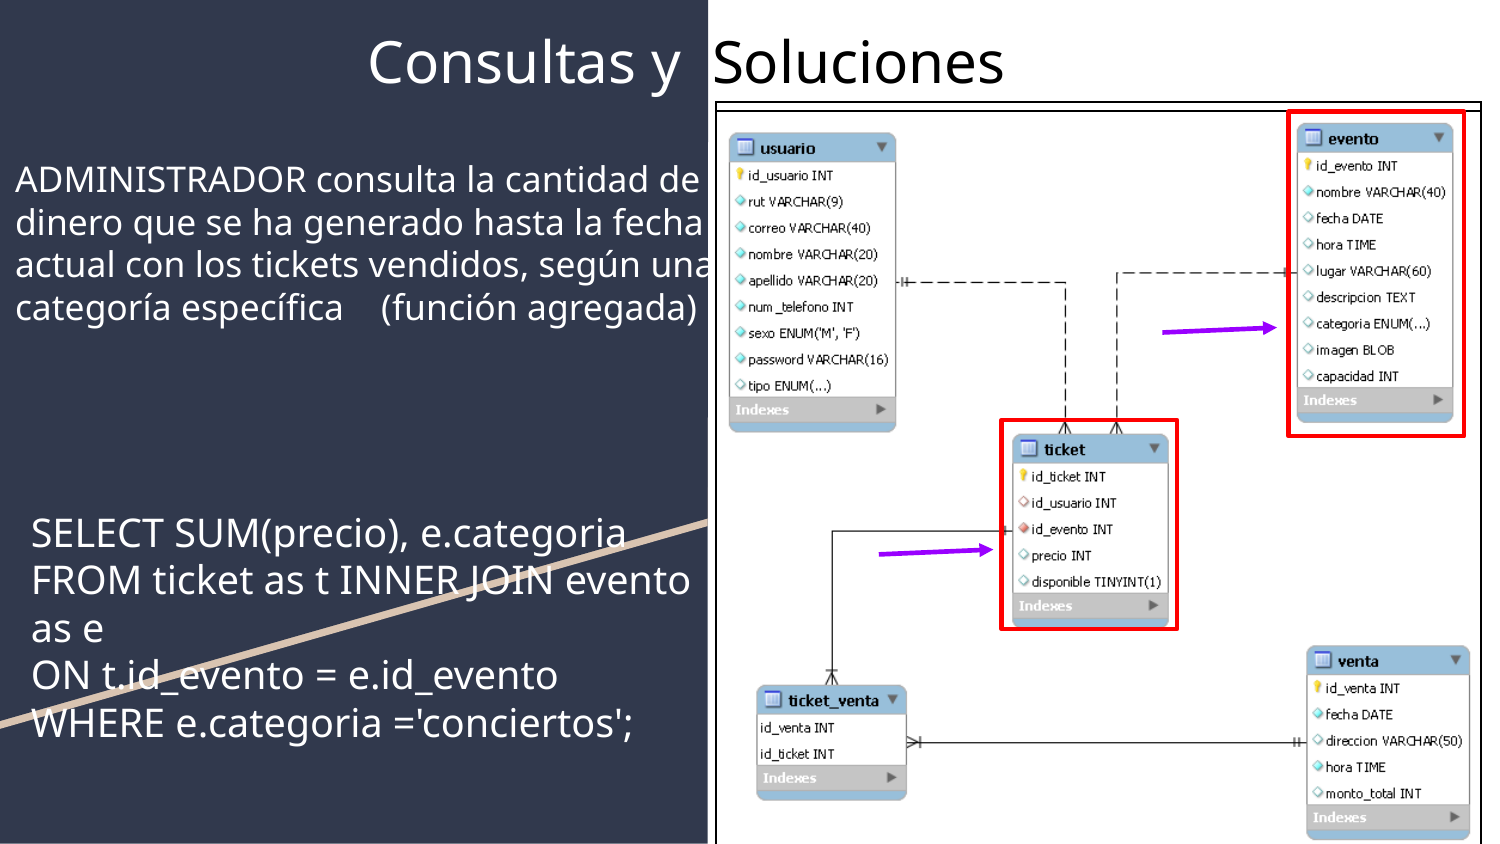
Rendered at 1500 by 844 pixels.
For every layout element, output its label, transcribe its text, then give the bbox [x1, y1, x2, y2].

title Consultas y Soluciones [352, 10, 1073, 142]
picture [716, 102, 1481, 844]
title ADMINISTRADOR consulta la cantidad de dinero que se ha generado hasta la fecha actual con los tickets vendidos, según una categoría específica (función agregada) [0, 142, 710, 470]
title SELECT SUM(precio), e.categoria FROM ticket as t INNER JOIN evento as e ON t.id_evento = e.id_evento WHERE e.categoria ='conciertos'; [15, 447, 710, 657]
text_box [1162, 327, 1278, 333]
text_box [878, 549, 994, 555]
